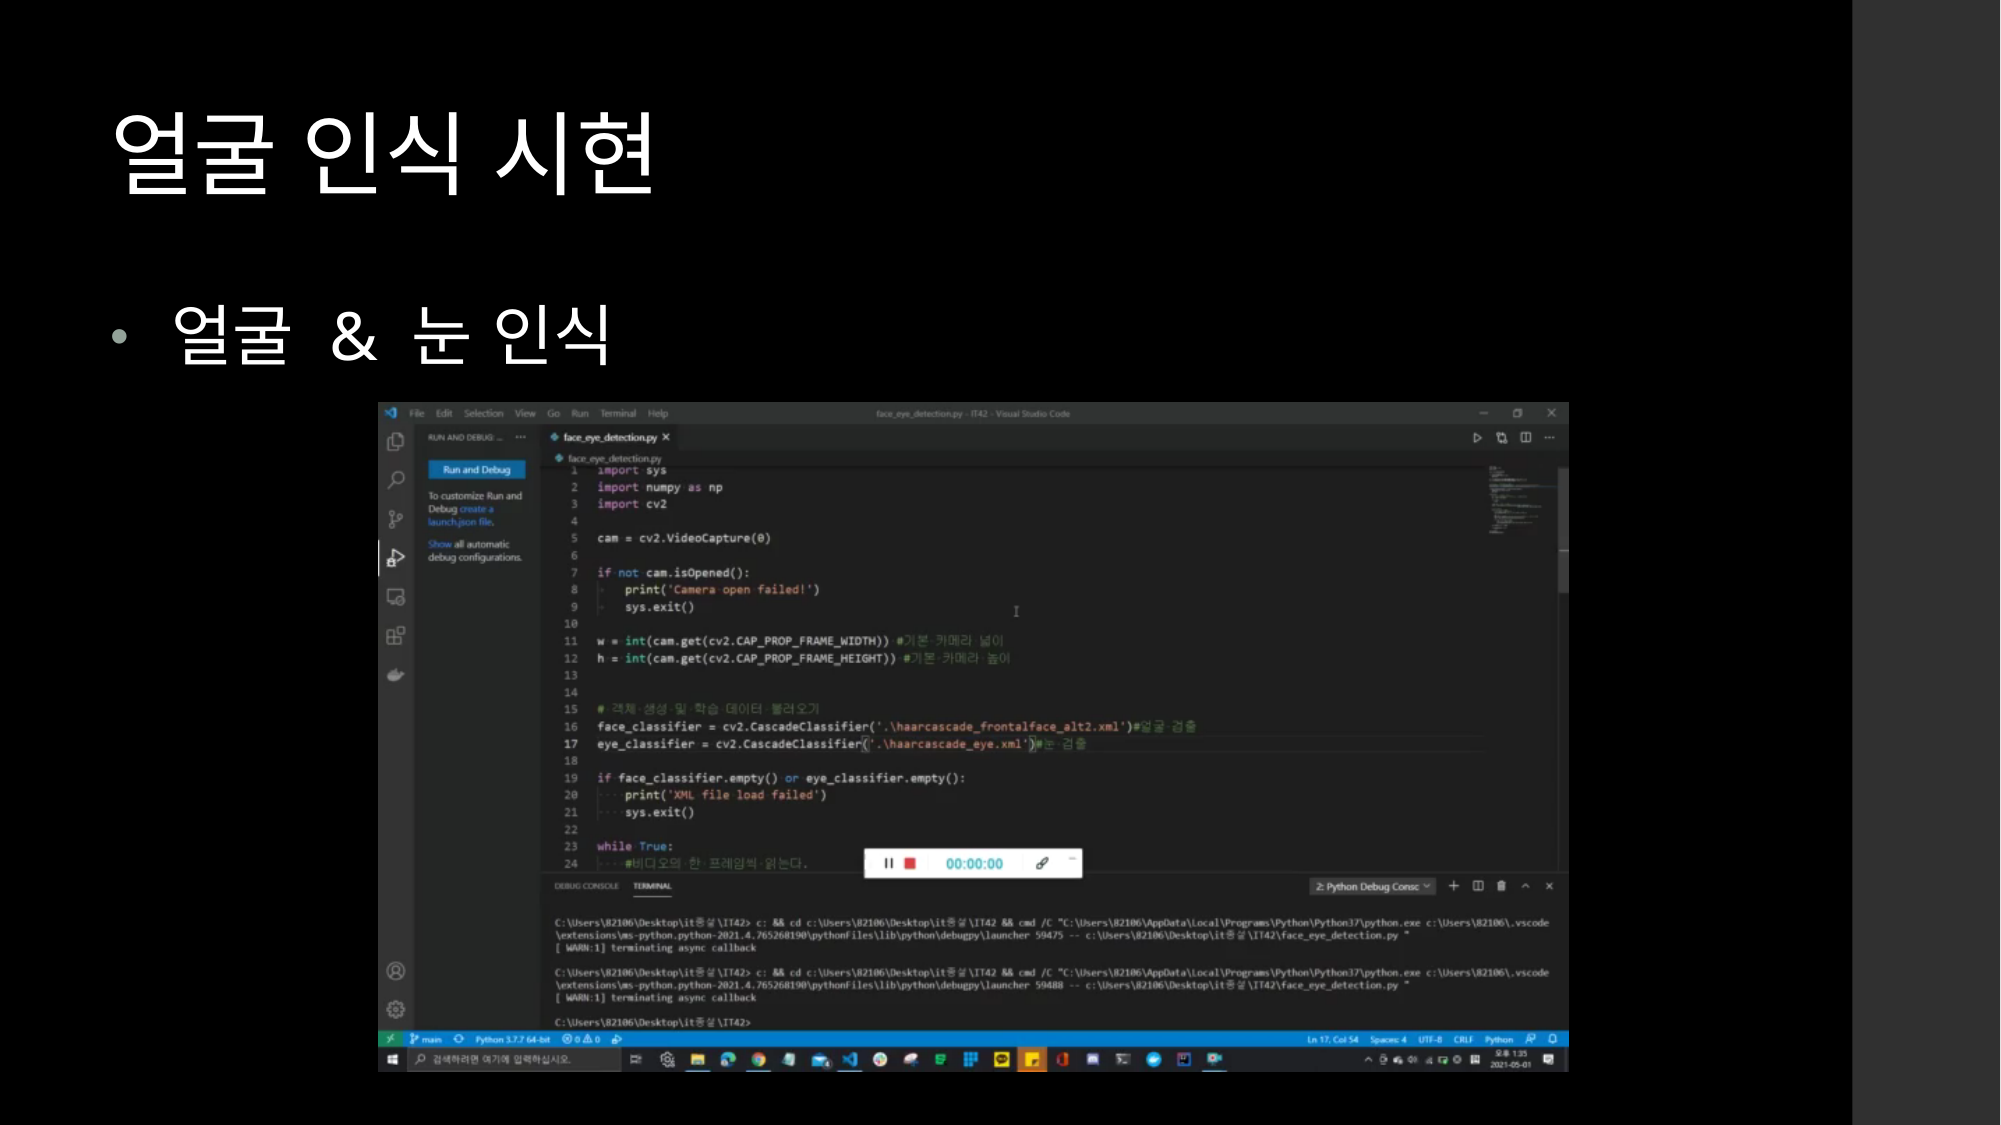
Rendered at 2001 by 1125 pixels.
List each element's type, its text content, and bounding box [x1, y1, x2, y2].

text_box 얼굴 인식 시현 [94, 52, 1685, 217]
list 얼굴 & 눈 인식 [94, 292, 1853, 414]
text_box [377, 401, 1571, 1073]
